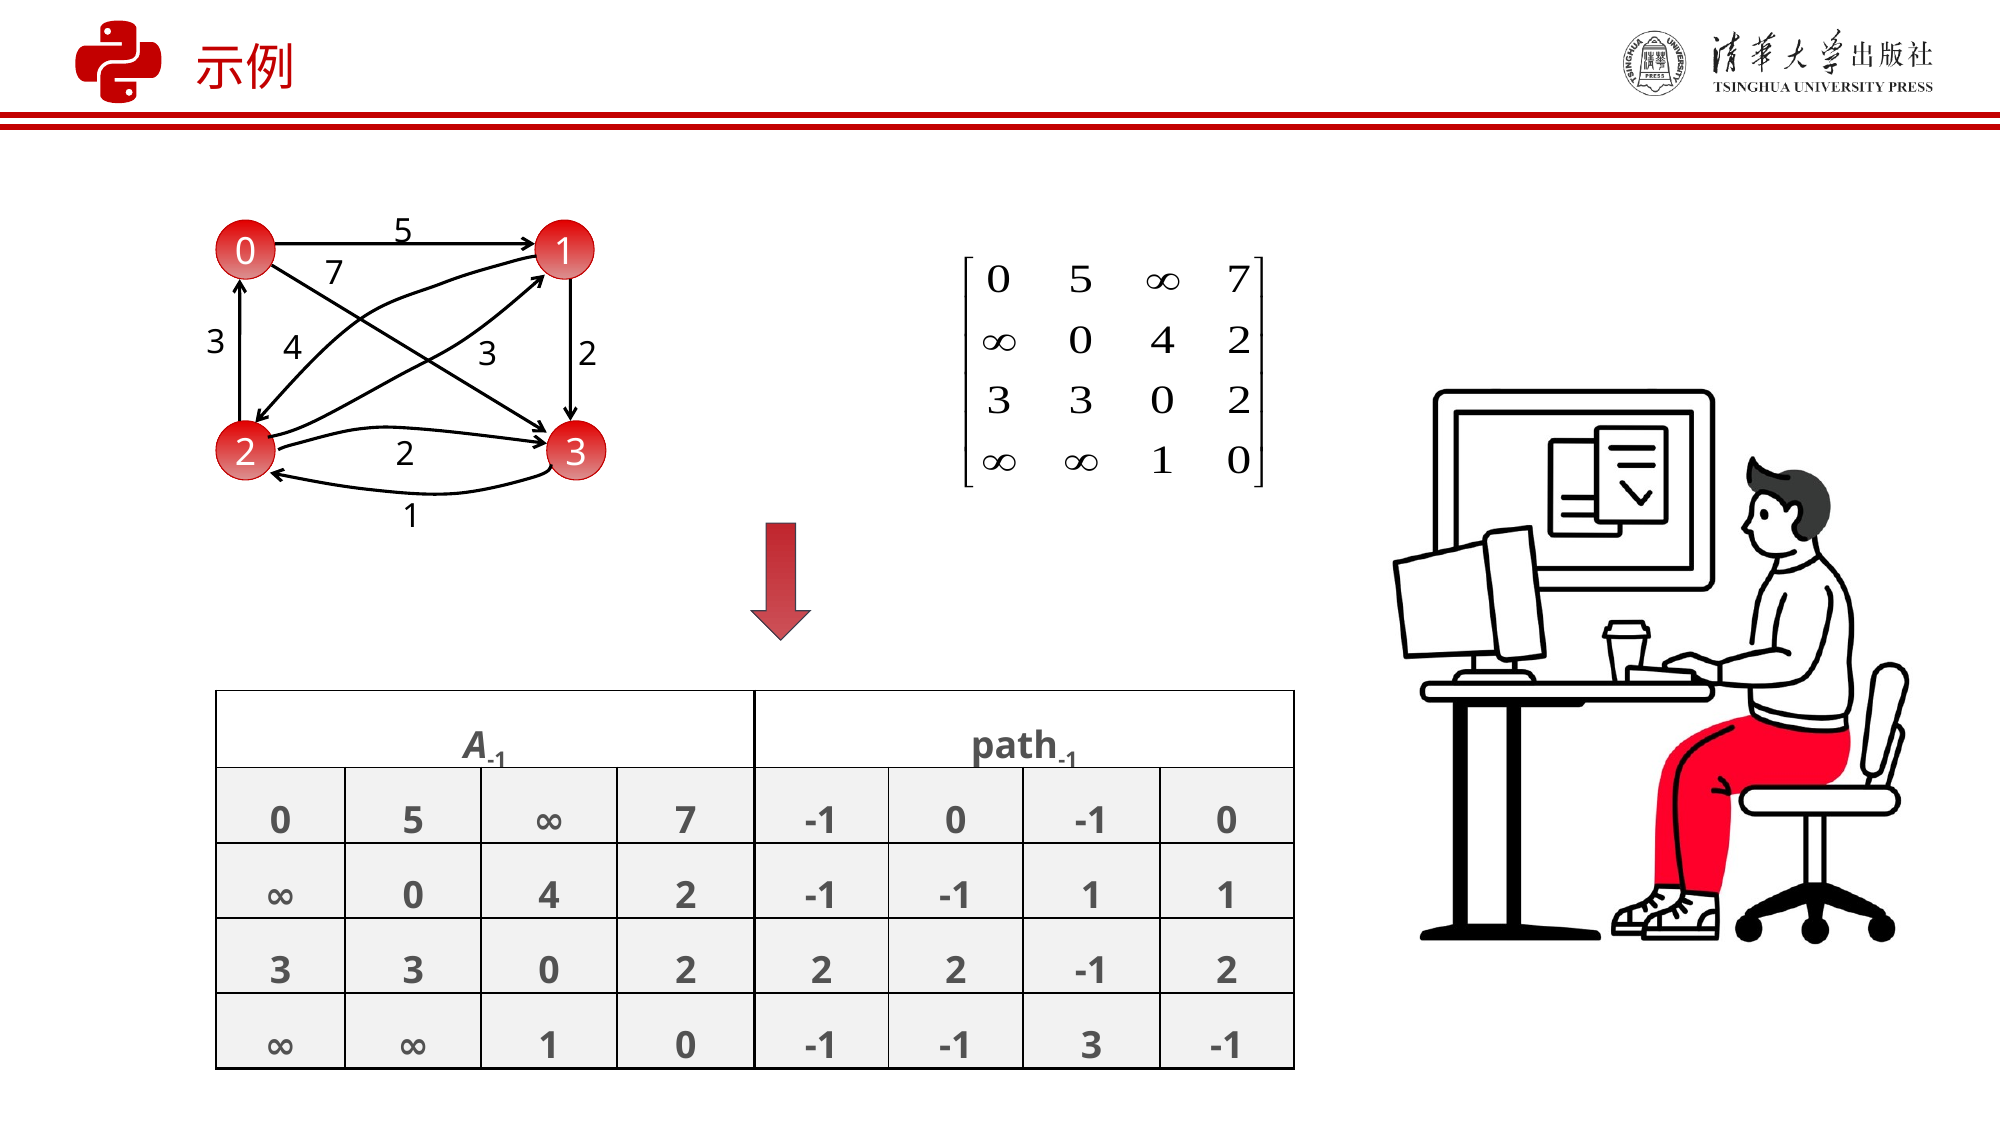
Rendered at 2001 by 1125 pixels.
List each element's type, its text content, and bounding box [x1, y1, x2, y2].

table_cell -1 [889, 994, 1022, 1067]
table_cell 1 [1161, 844, 1293, 917]
table_cell -1 [756, 994, 888, 1067]
text_box [750, 522, 812, 641]
table_cell 0 [482, 919, 616, 992]
table_cell 4 [482, 844, 616, 917]
table_cell 2 [889, 919, 1022, 992]
picture [1375, 322, 1991, 984]
table_cell 3 [346, 919, 480, 992]
table_cell 2 [756, 919, 888, 992]
table_cell 0 [889, 768, 1022, 842]
table_cell 1 [1024, 844, 1159, 917]
table_cell 0 [217, 768, 344, 842]
table_cell 3 [1024, 994, 1159, 1067]
table_cell 1 [482, 994, 616, 1067]
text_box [180, 201, 623, 543]
table_cell 0 [1161, 768, 1293, 842]
table_header path-1 [756, 691, 1293, 767]
table_cell ∞ [217, 994, 344, 1067]
table_cell 2 [618, 844, 753, 917]
table_cell 2 [1161, 919, 1293, 992]
table_cell 3 [217, 919, 344, 992]
table_cell -1 [756, 768, 888, 842]
table_cell 7 [618, 768, 753, 842]
table_cell -1 [1024, 768, 1159, 842]
text_box 示例 [180, 27, 311, 103]
table_cell 5 [346, 768, 480, 842]
table_cell -1 [889, 844, 1022, 917]
table_cell 0 [346, 844, 480, 917]
table_cell ∞ [217, 844, 344, 917]
table_cell ∞ [346, 994, 480, 1067]
table_cell -1 [1024, 919, 1159, 992]
table_cell 2 [618, 919, 753, 992]
table_cell -1 [1161, 994, 1293, 1067]
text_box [951, 249, 1283, 496]
table_cell ∞ [482, 768, 616, 842]
table_header A-1 [217, 691, 753, 767]
table_cell -1 [756, 844, 888, 917]
table_cell 0 [618, 994, 753, 1067]
